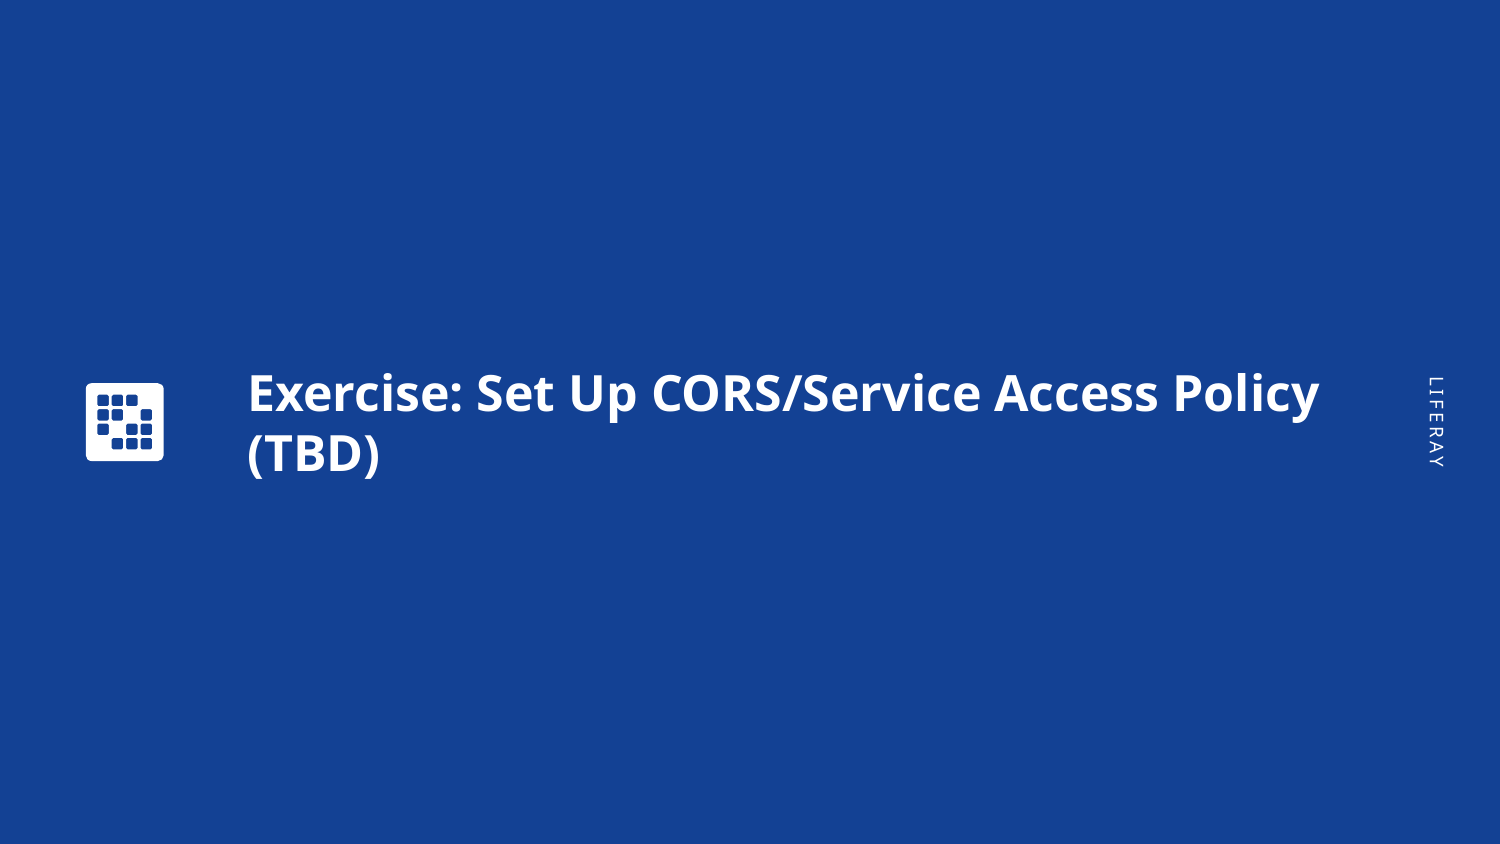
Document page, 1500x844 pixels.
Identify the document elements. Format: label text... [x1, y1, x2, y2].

title Exercise: Set Up CORS/Service Access Policy (TBD) [247, 374, 1357, 469]
